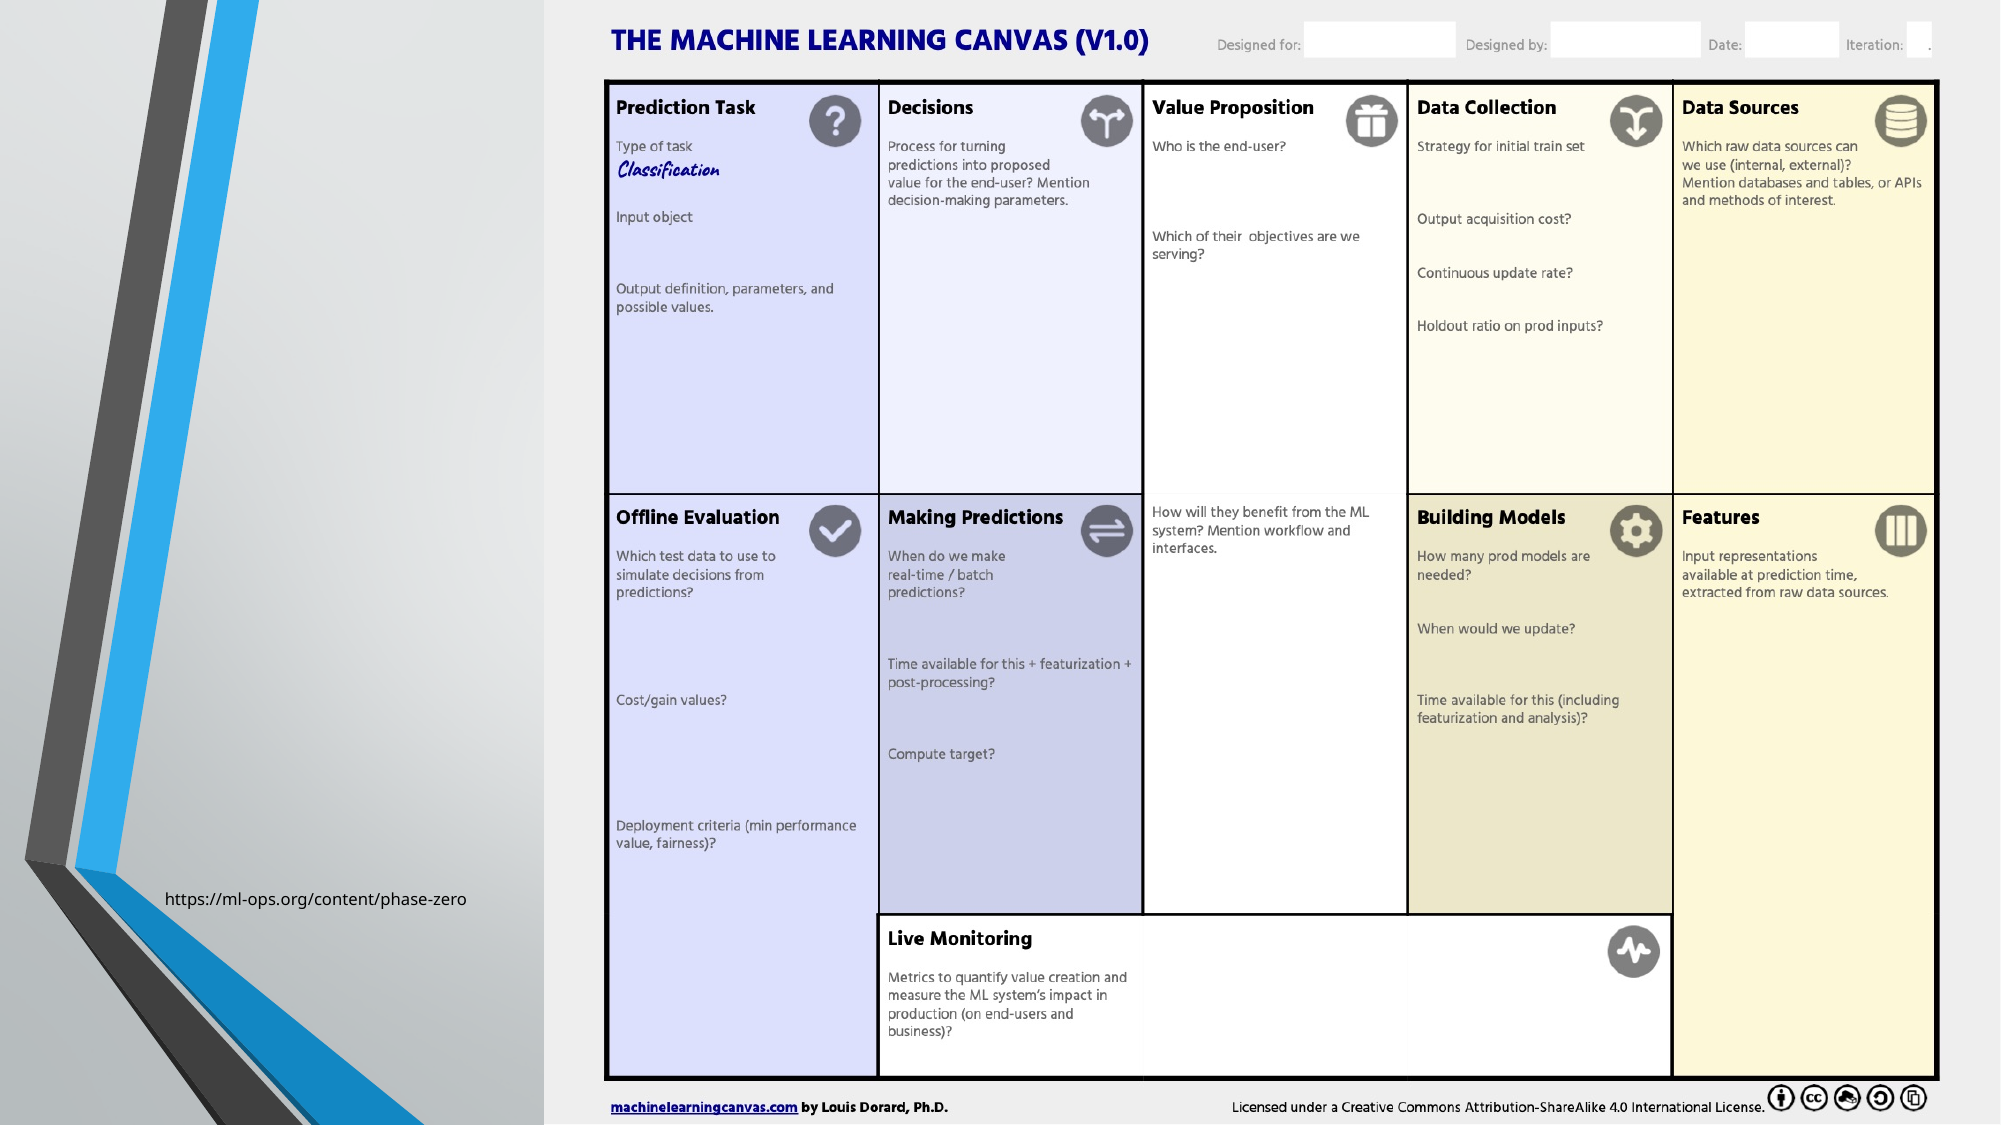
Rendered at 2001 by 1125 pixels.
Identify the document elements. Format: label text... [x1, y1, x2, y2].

picture [543, 0, 2000, 1125]
text_box https://ml-ops.org/content/phase-zero [149, 880, 483, 916]
